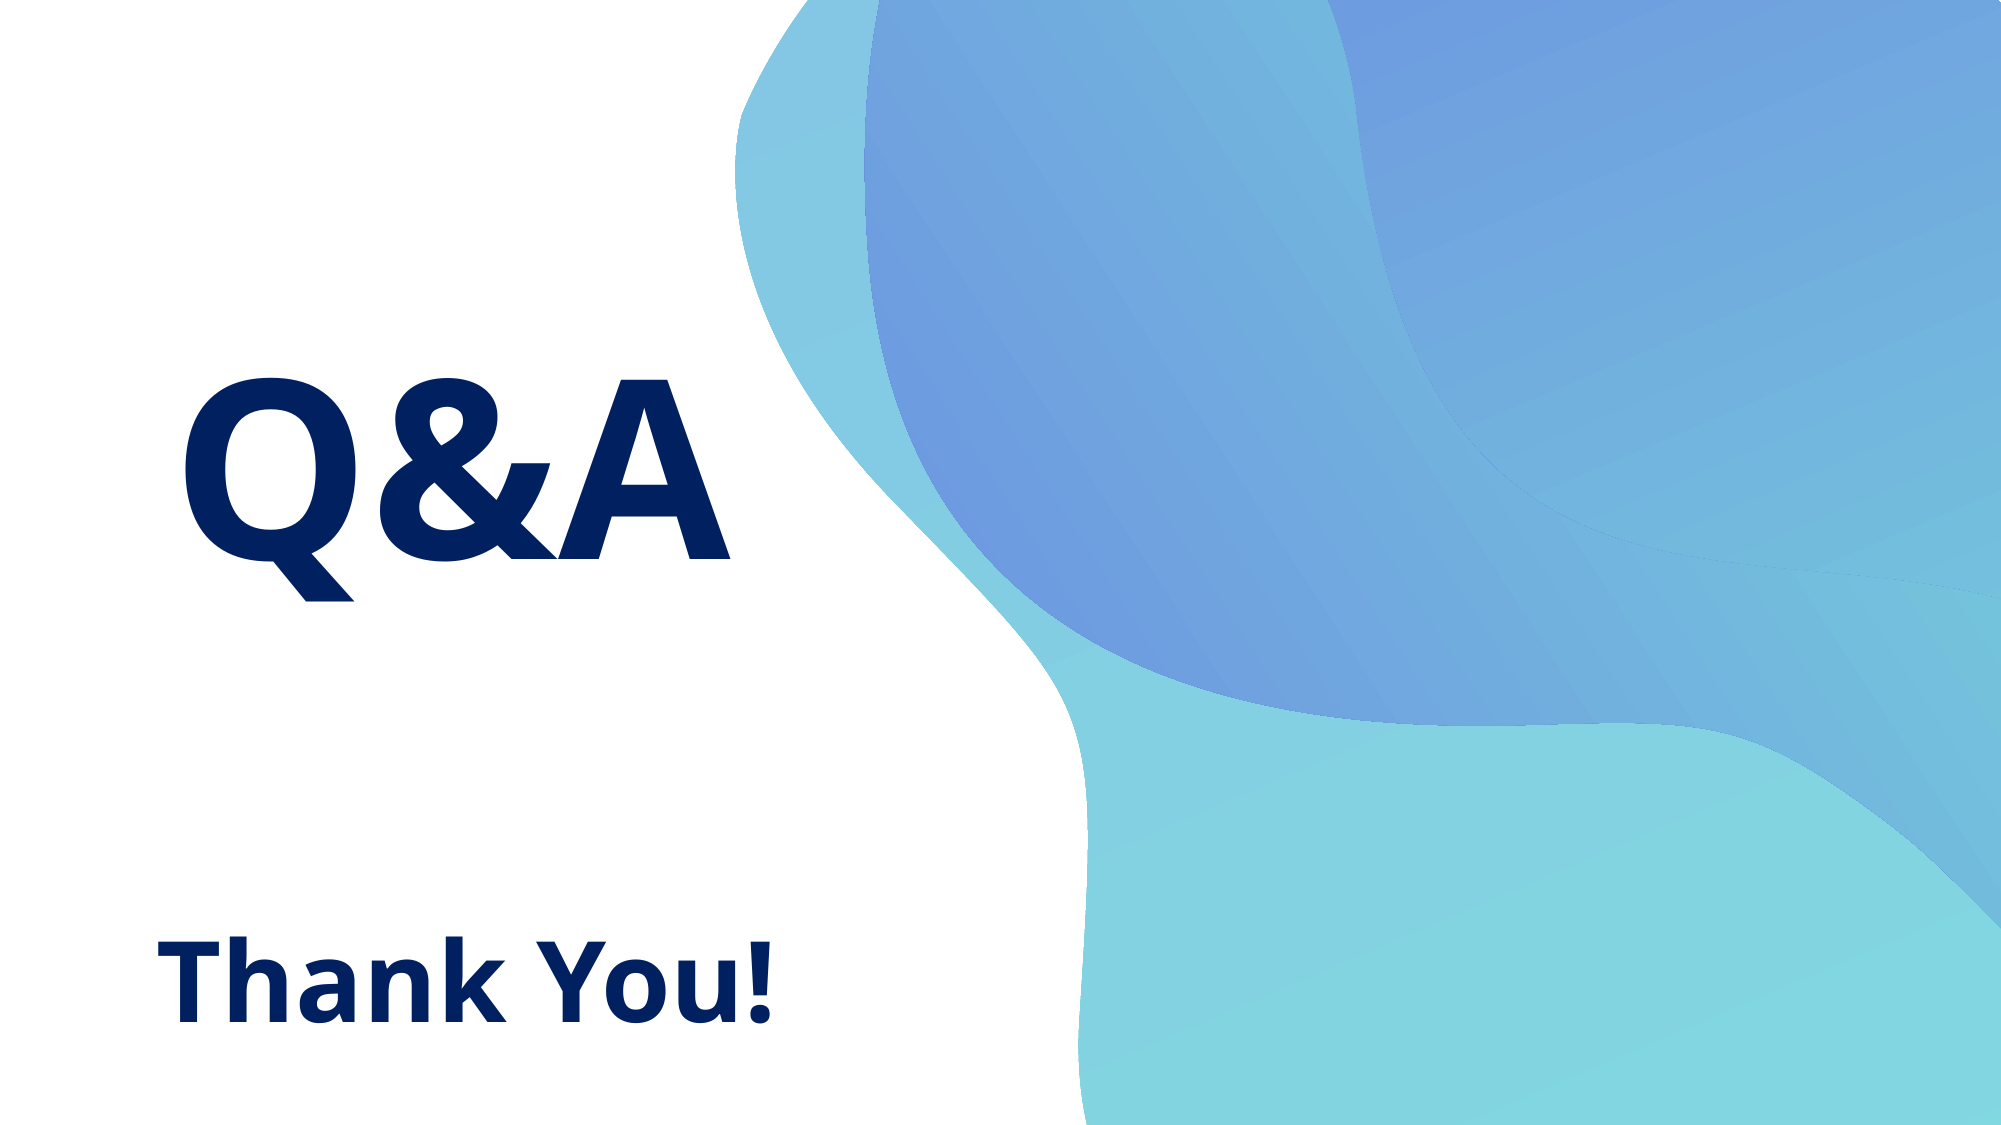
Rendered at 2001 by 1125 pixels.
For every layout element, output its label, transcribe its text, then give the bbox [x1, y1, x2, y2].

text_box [483, 0, 2000, 1125]
text_box Q&A [156, 294, 476, 831]
text_box Thank You! [156, 910, 476, 1047]
